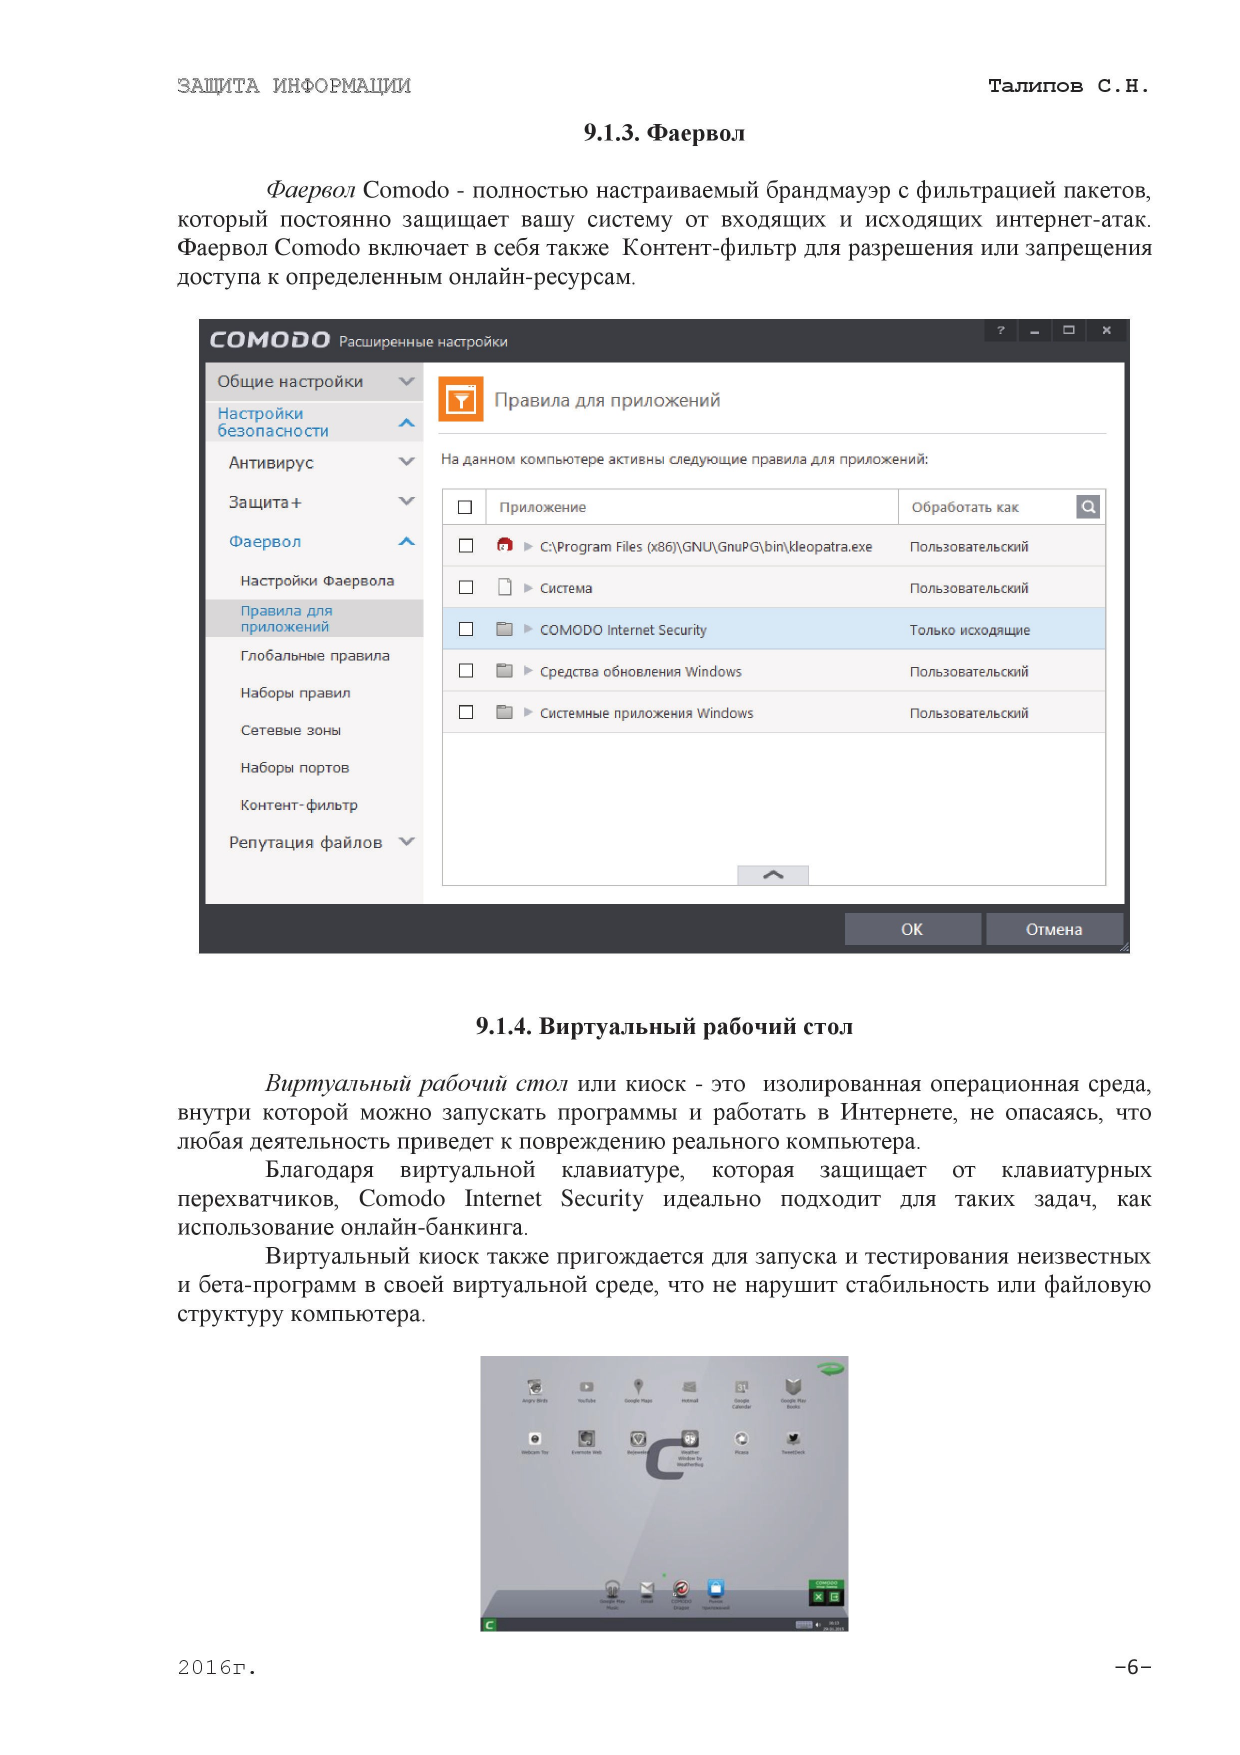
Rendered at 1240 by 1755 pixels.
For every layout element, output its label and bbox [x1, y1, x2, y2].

text_box [0, 0, 1240, 1754]
